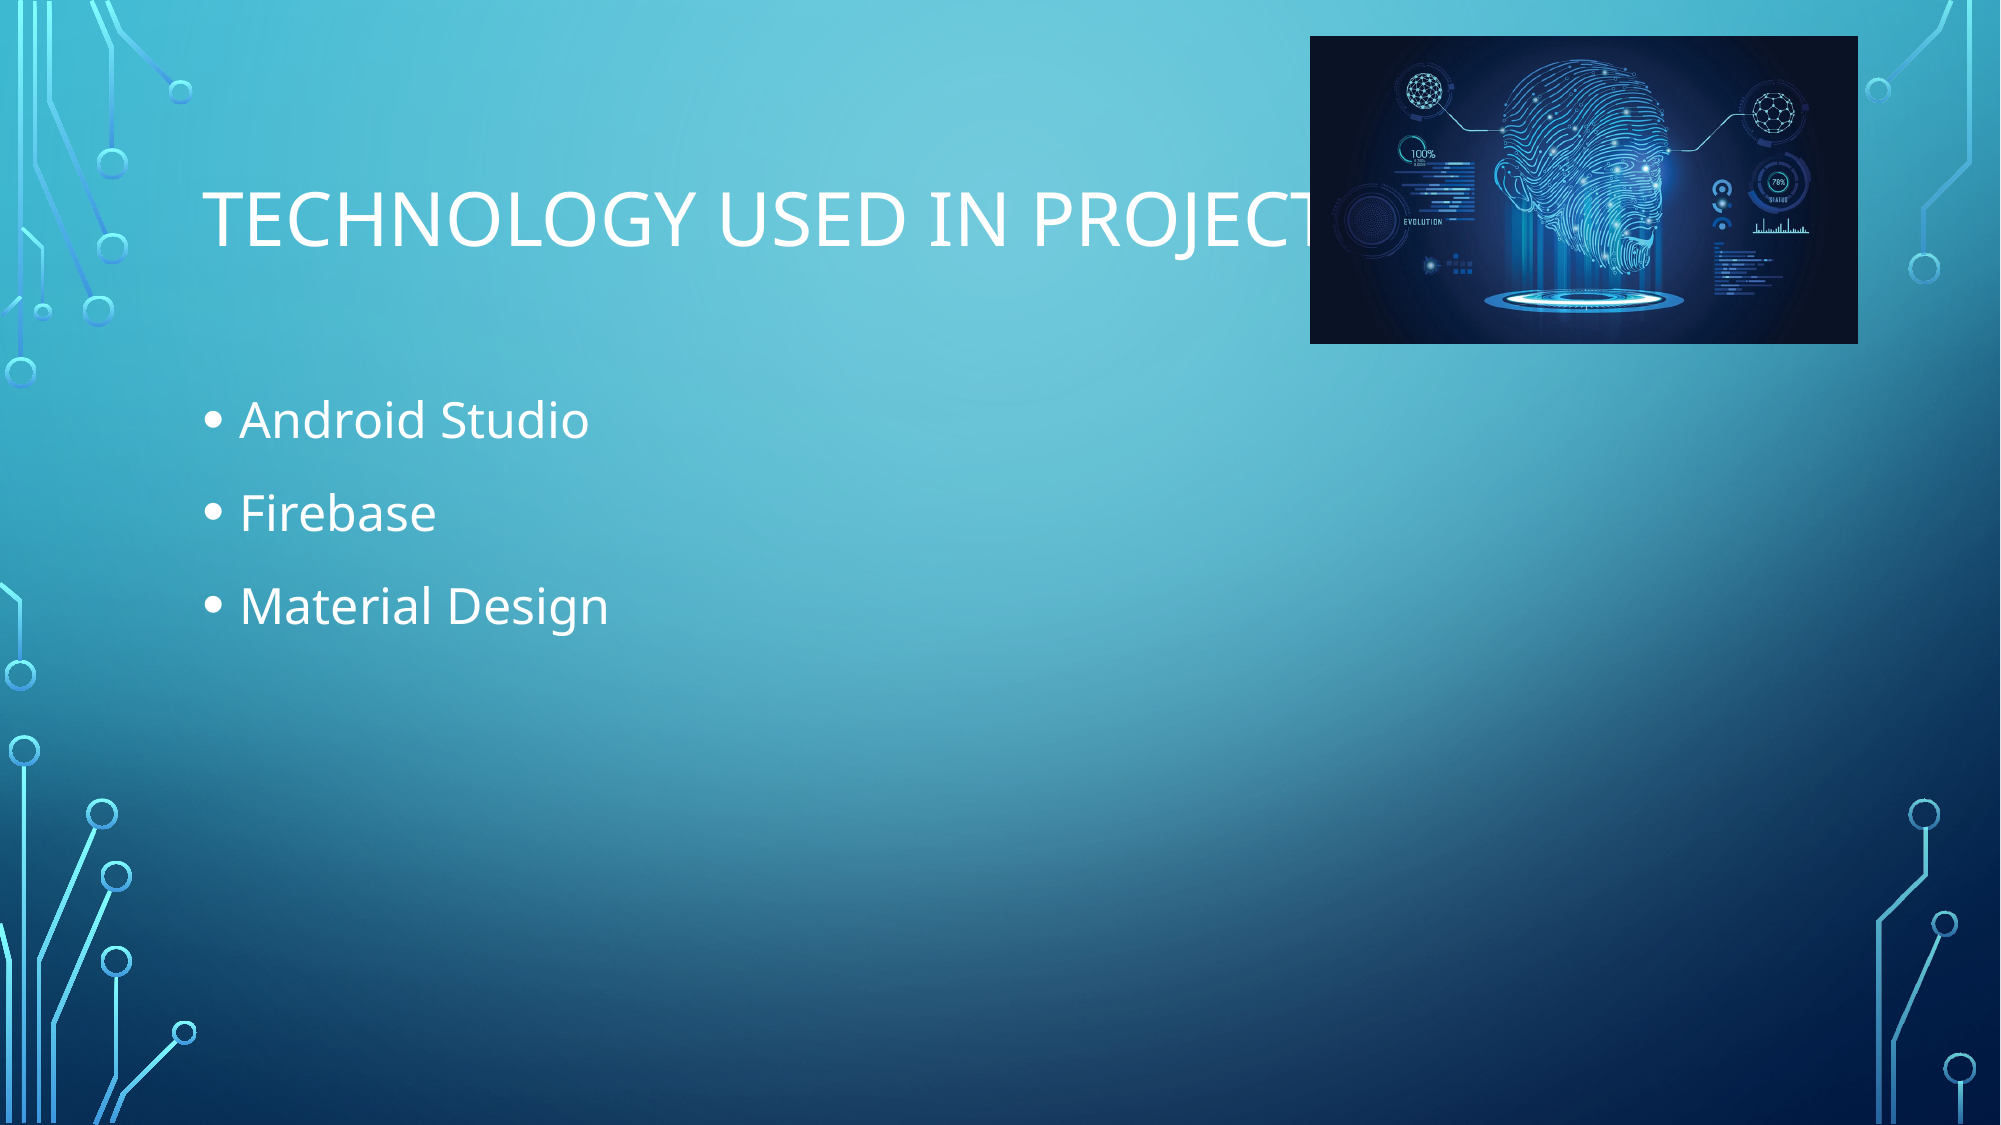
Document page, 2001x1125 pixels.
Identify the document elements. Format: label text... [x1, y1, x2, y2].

list Android Studio Firebase Material Design [187, 369, 1813, 950]
title Technology Used In project [187, 101, 1310, 344]
picture [1310, 35, 1858, 345]
